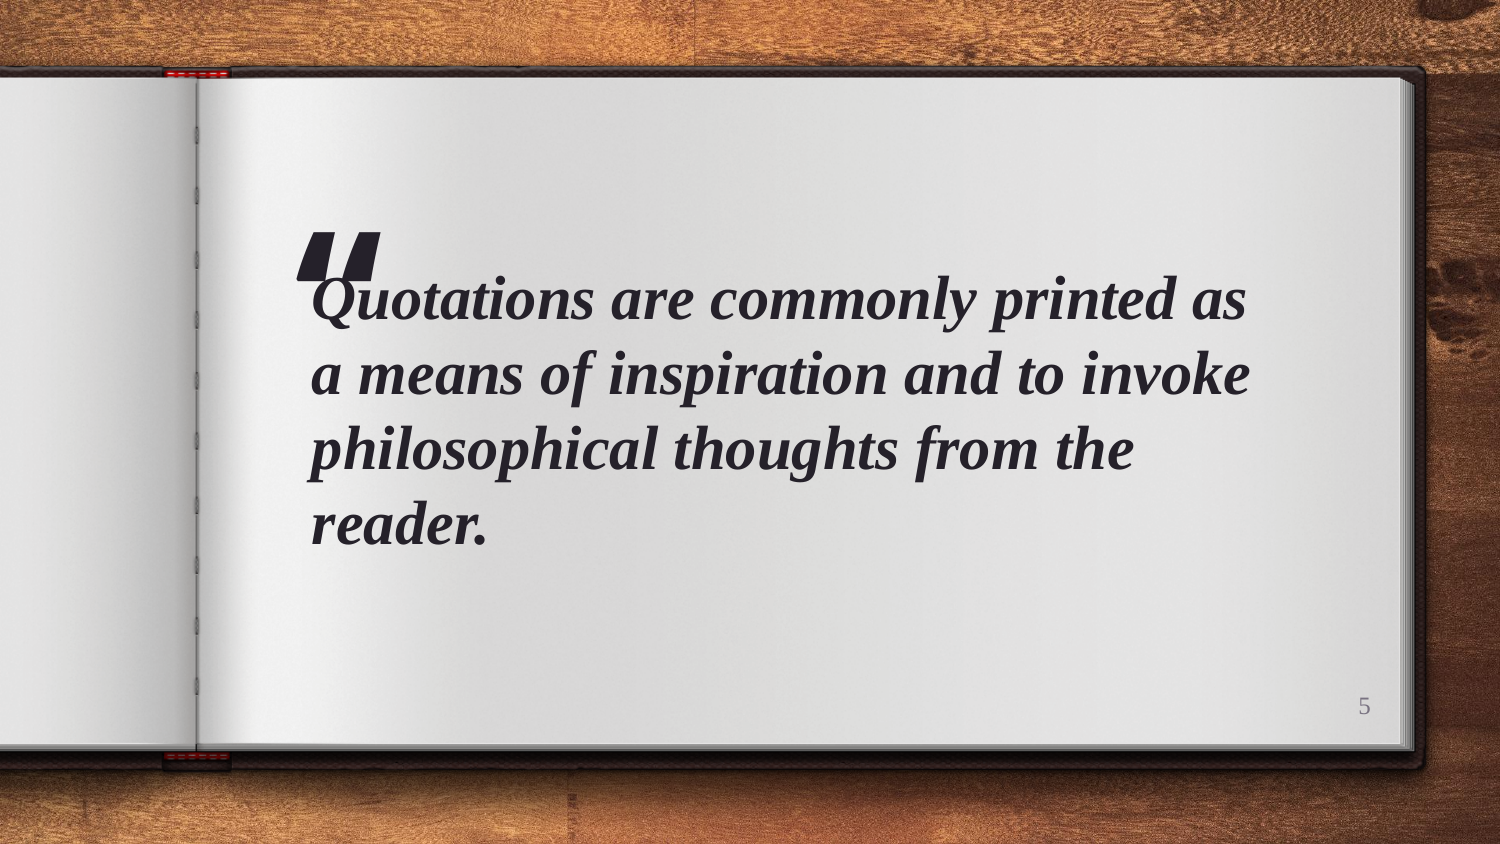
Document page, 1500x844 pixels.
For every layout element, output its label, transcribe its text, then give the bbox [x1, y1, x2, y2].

slide_number ‹#› [1295, 672, 1386, 737]
list Quotations are commonly printed as a means of inspiration and to invoke philosophical thoughts from the reader. [296, 242, 1303, 377]
picture [0, 0, 1500, 844]
